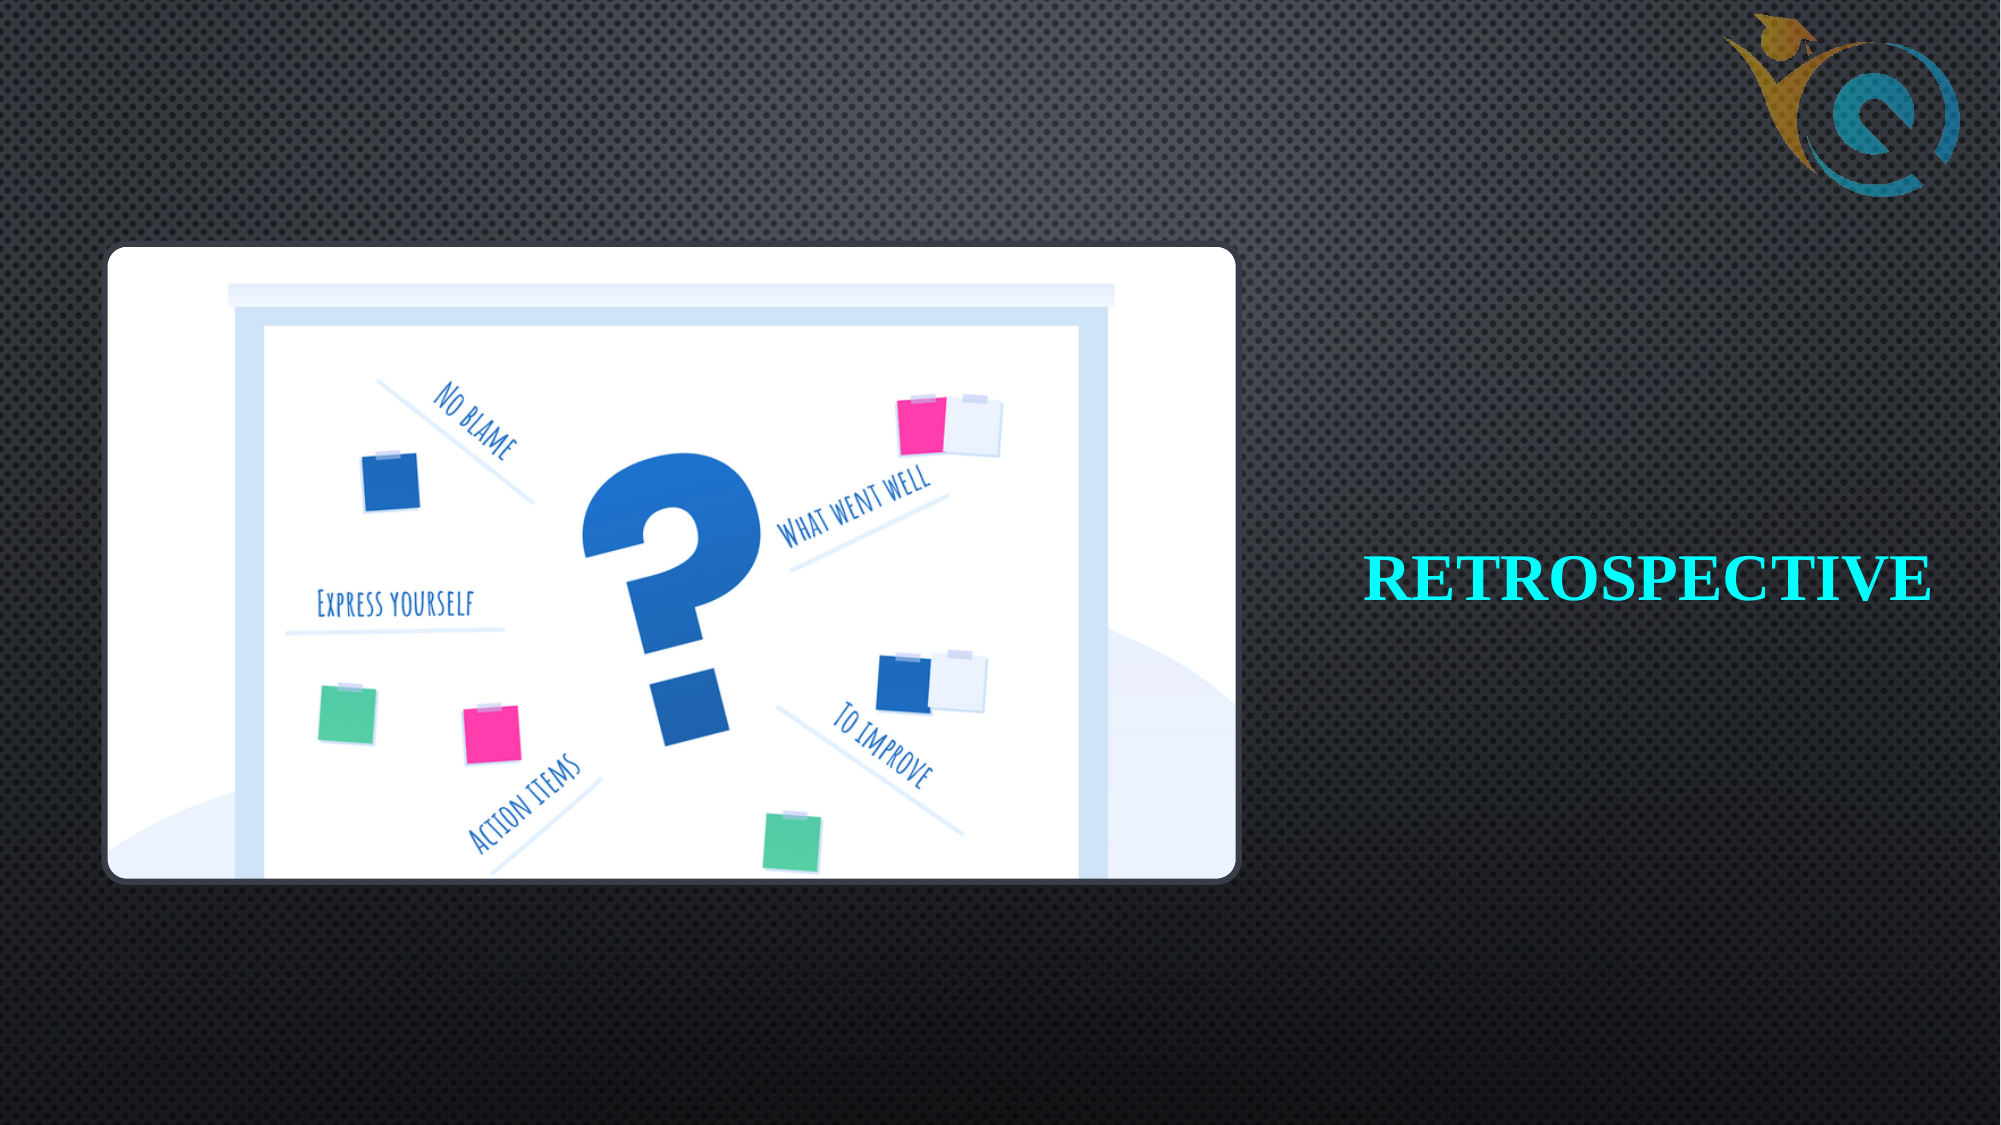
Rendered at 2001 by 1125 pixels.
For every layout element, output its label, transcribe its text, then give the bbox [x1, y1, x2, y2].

picture [1716, 0, 1976, 203]
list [104, 243, 1240, 883]
title retrospective [1322, 457, 1976, 621]
